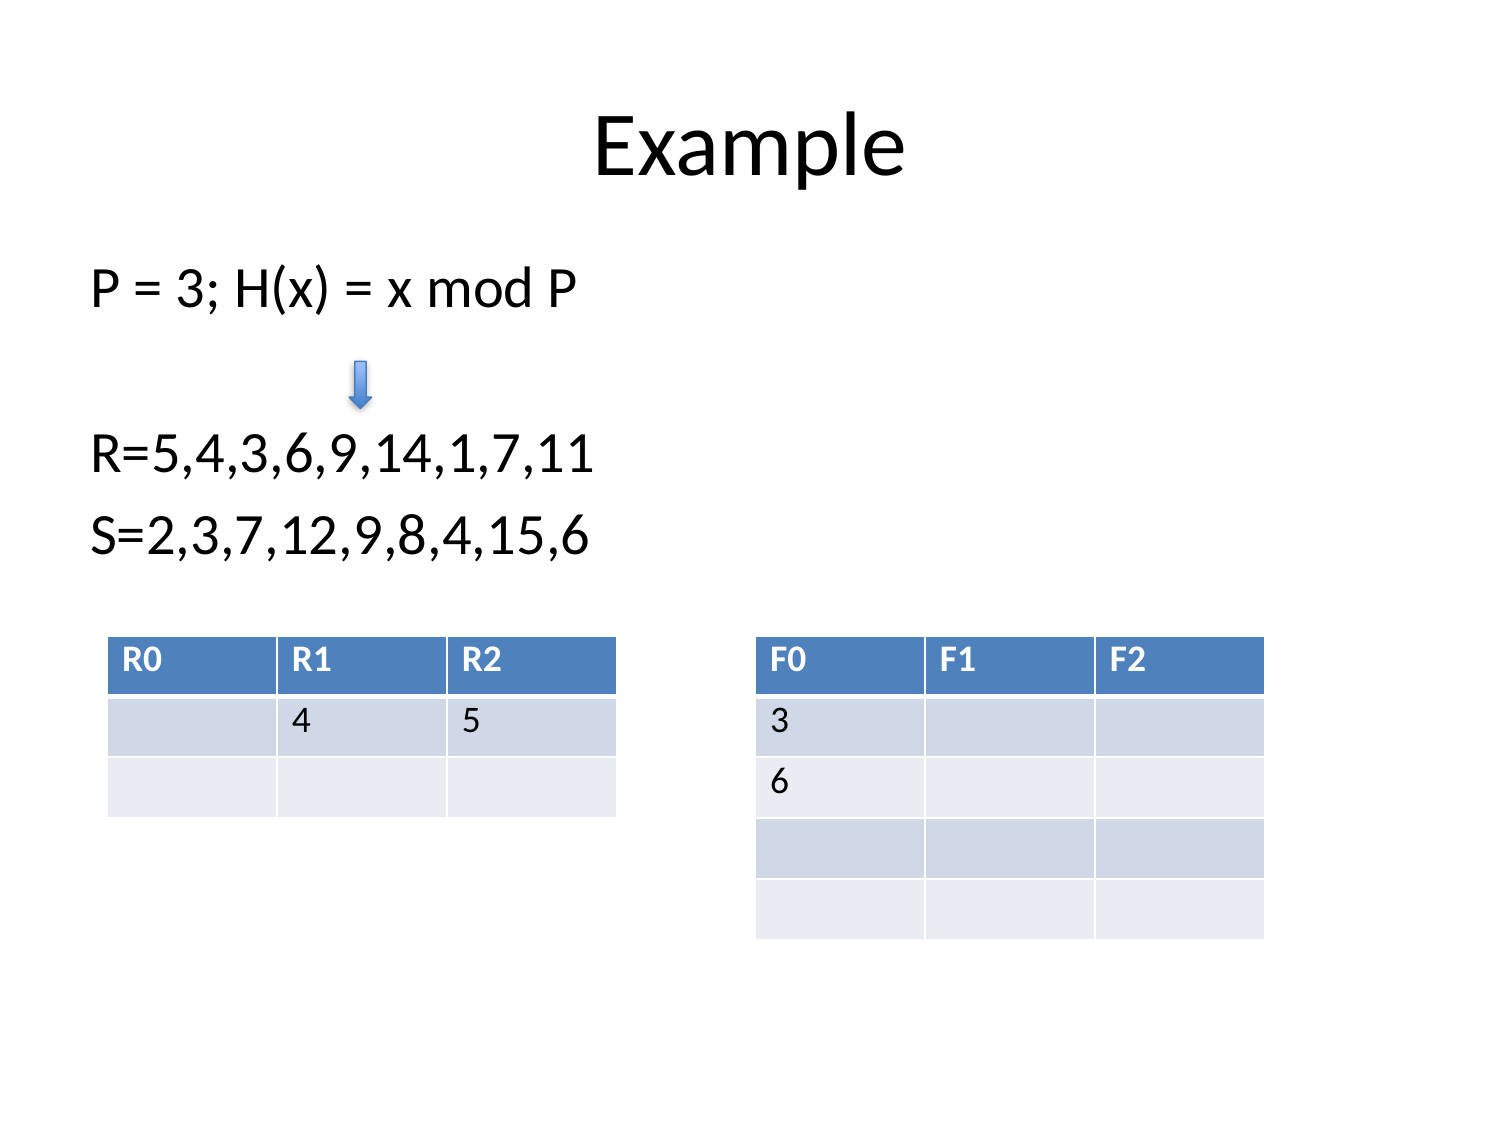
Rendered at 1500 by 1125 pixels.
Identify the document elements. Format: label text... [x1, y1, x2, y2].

table_cell [278, 758, 446, 817]
table_cell [926, 880, 1094, 939]
table_cell [926, 758, 1094, 817]
table_header F0 [756, 637, 924, 694]
table_header F1 [926, 637, 1094, 694]
table_cell [926, 699, 1094, 756]
table_header R2 [448, 637, 616, 694]
table_cell 4 [278, 699, 446, 756]
list P = 3; H(x) = x mod P R=5,4,3,6,9,14,1,7,11 S=2,3,7,12,9,8,4,15,6 [75, 241, 1425, 574]
table_cell [756, 819, 924, 878]
table_header F2 [1096, 637, 1264, 694]
table_cell [1096, 758, 1264, 817]
table_cell [756, 880, 924, 939]
table_cell 3 [756, 699, 924, 756]
table_cell [1096, 699, 1264, 756]
table_cell [926, 819, 1094, 878]
table_cell 5 [448, 699, 616, 756]
table_cell [448, 758, 616, 817]
text_box [348, 360, 373, 410]
title Example [75, 45, 1425, 233]
table_cell 6 [756, 758, 924, 817]
table_header R1 [278, 637, 446, 694]
table_cell [108, 758, 276, 817]
table_cell [108, 699, 276, 756]
table_cell [1096, 880, 1264, 939]
table_cell [1096, 819, 1264, 878]
table_header R0 [108, 637, 276, 694]
